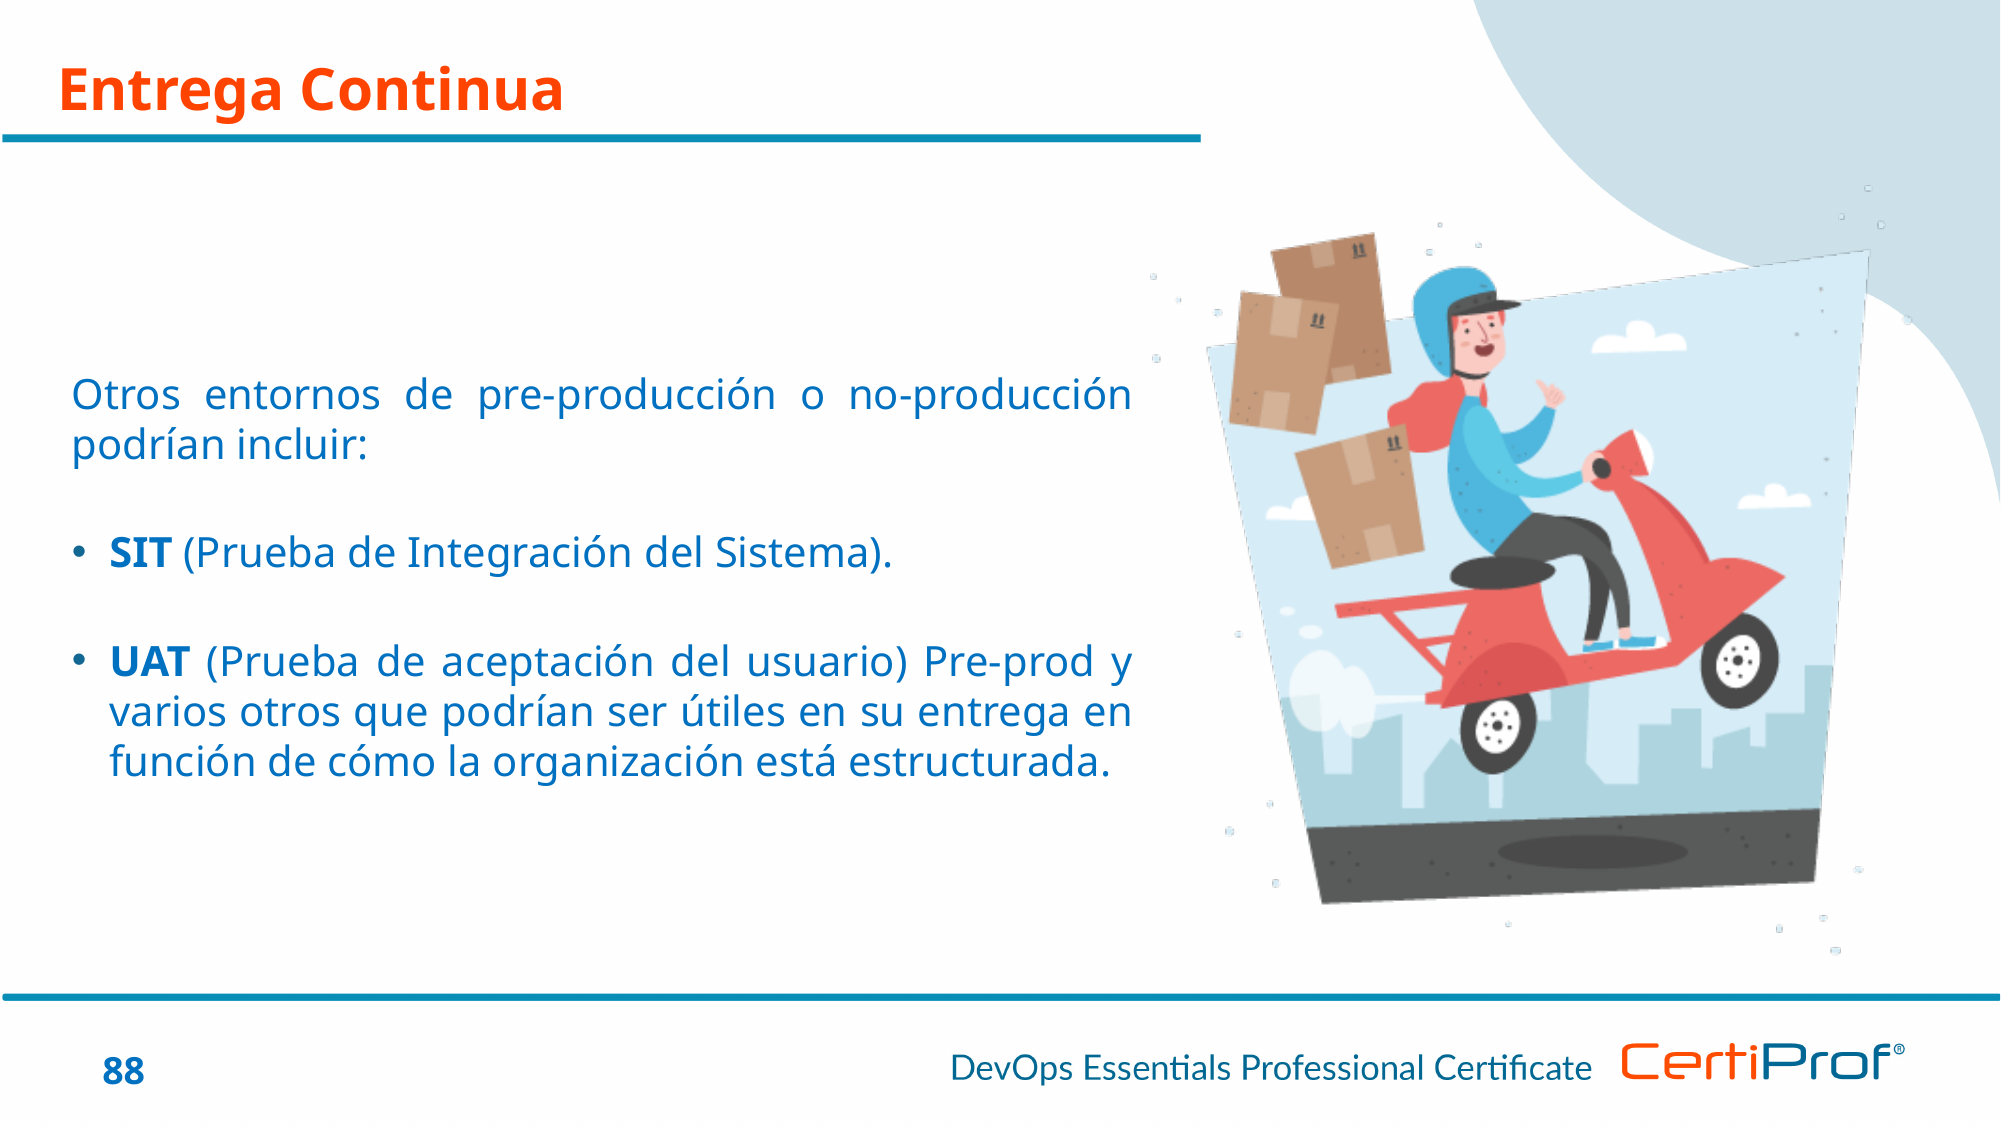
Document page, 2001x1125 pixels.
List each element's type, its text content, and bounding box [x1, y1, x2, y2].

text_box Entrega Continua [42, 45, 1047, 131]
text_box Otros entornos de pre-producción o no-producción podrían incluir: SIT (Prueba de Integración del Sistema). UAT (Prueba de aceptación del usuario) Pre-prod y varios otros que podrían ser útiles en su entrega en función de cómo la organización está estructurada. [56, 360, 1130, 816]
picture [0, 0, 2001, 1125]
